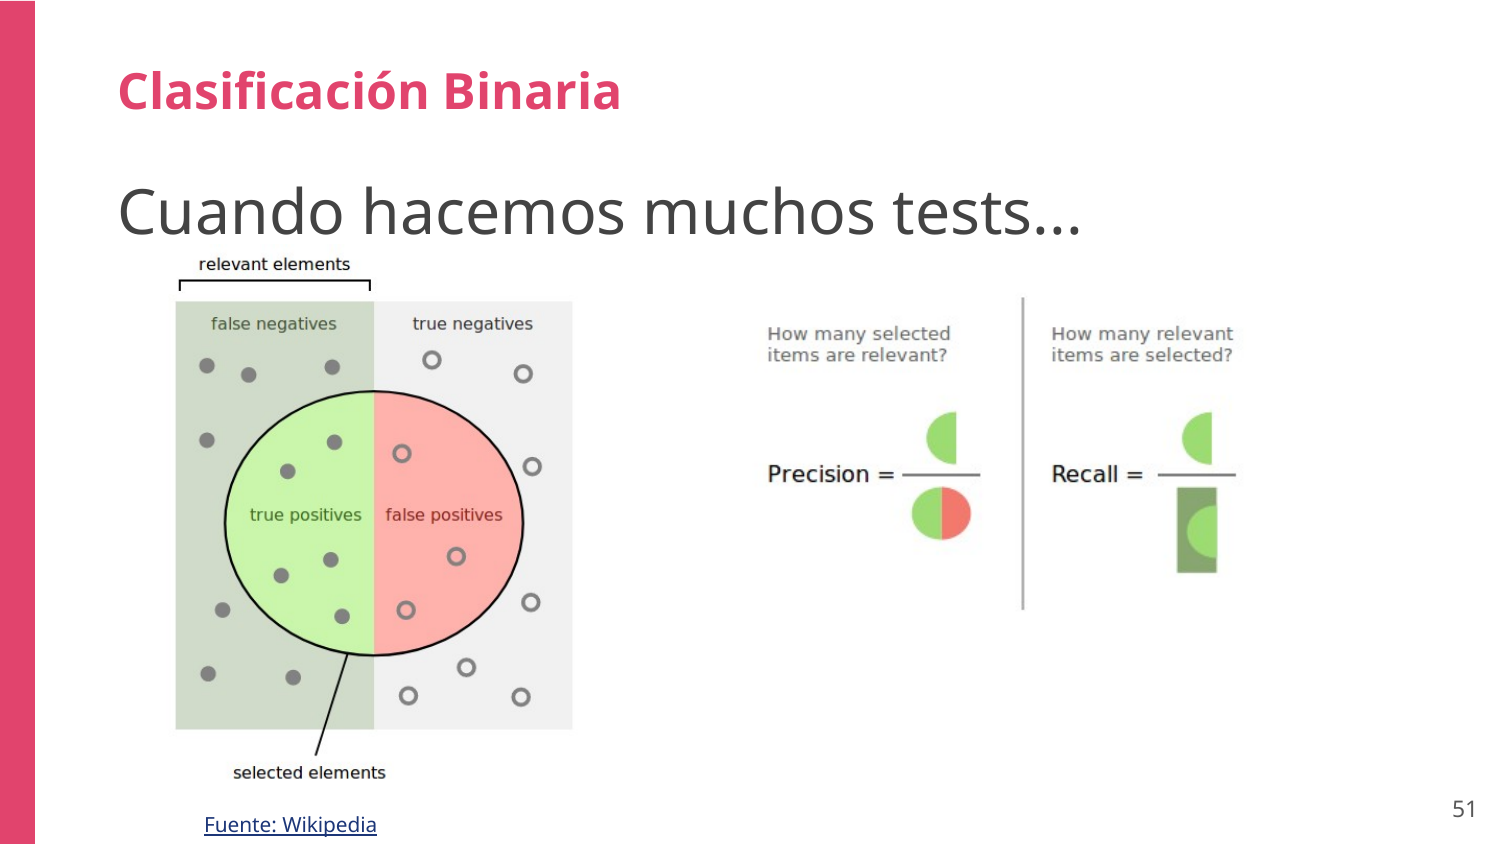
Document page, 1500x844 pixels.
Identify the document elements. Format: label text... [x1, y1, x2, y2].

text_box Clasificación Binaria [102, 44, 1448, 133]
text_box Cuando hacemos muchos tests... [102, 157, 1448, 270]
picture [159, 243, 585, 788]
picture [732, 282, 1266, 613]
slide_number ‹#› [1403, 779, 1494, 844]
text_box Fuente: Wikipedia [189, 796, 501, 832]
